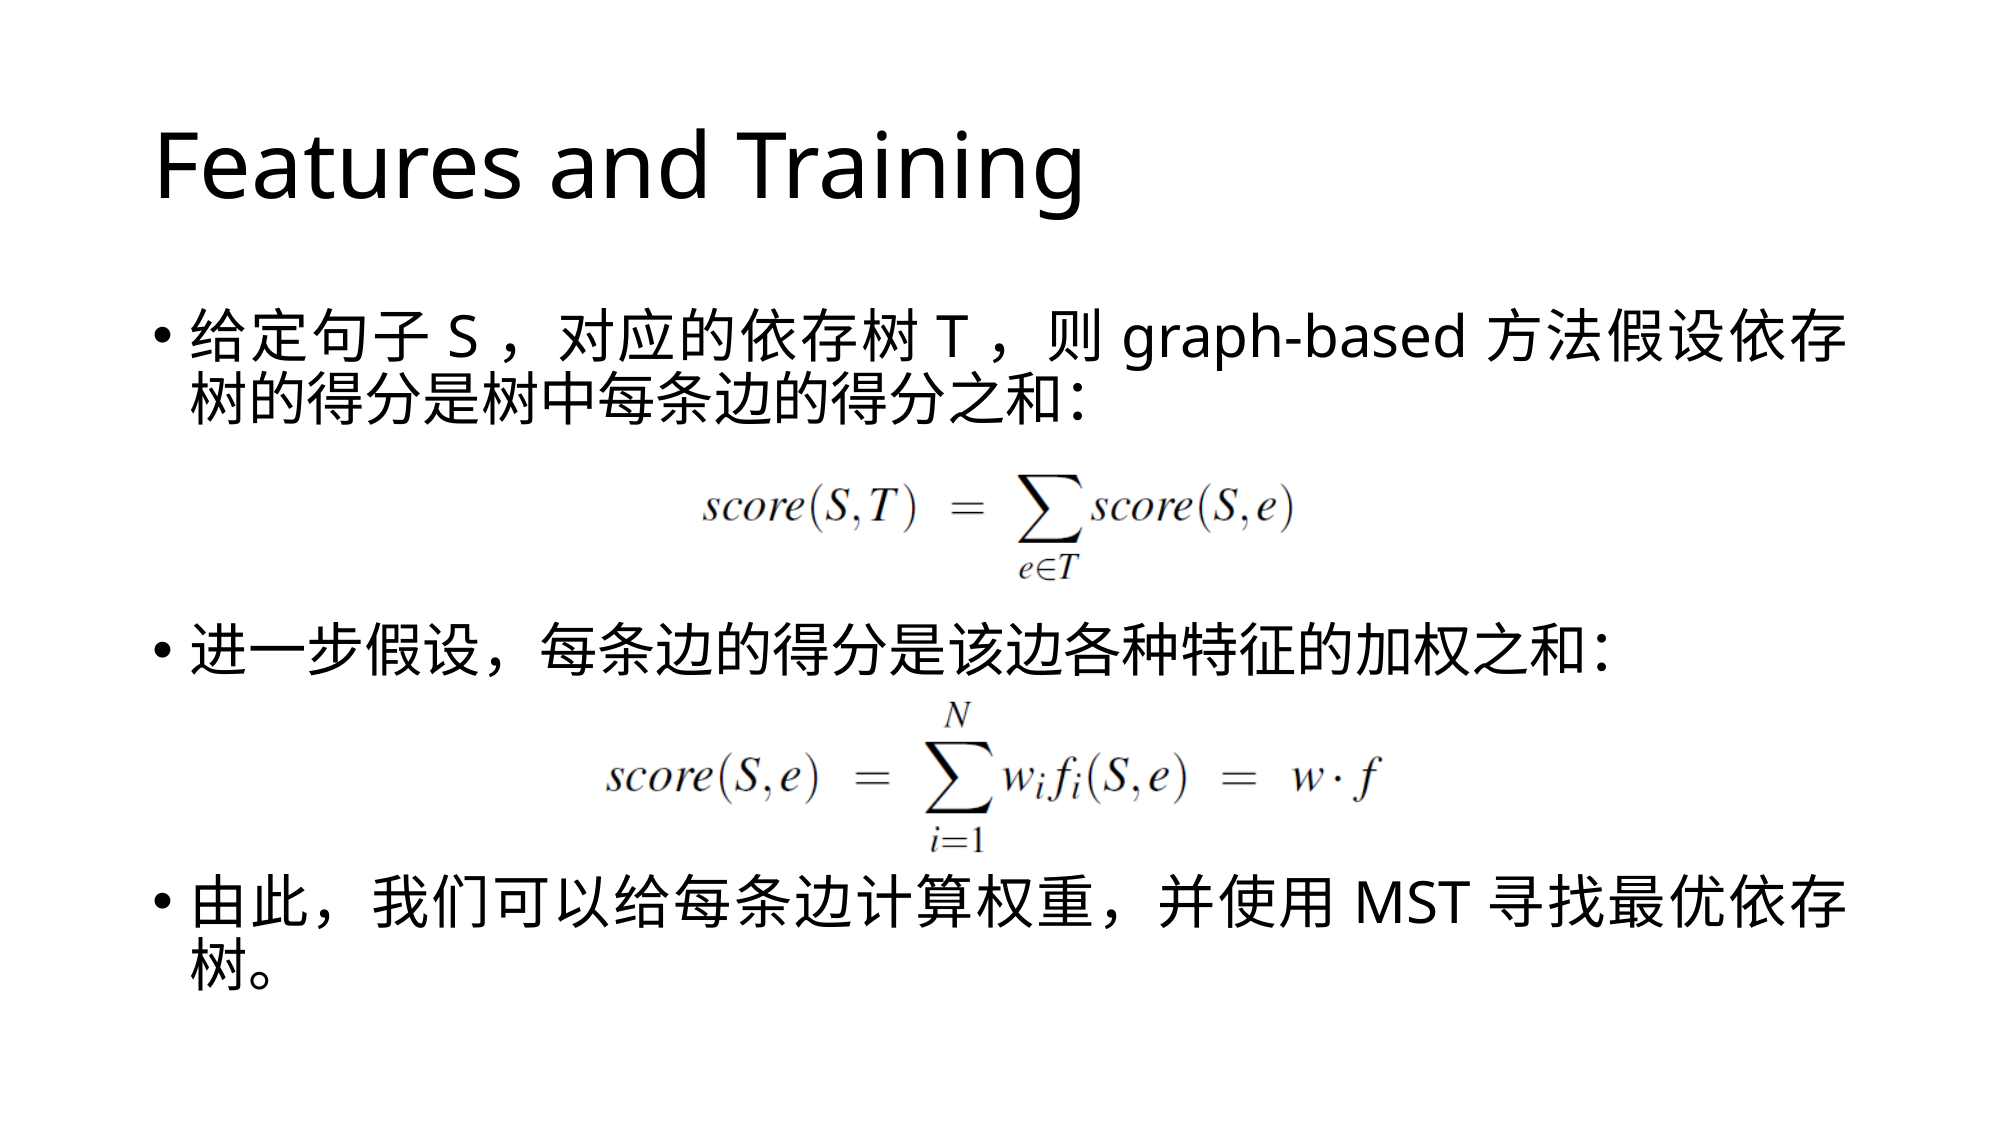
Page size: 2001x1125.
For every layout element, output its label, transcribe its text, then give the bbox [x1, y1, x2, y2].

list 给定句子S，对应的依存树T，则graph-based方法假设依存树的得分是树中每条边的得分之和： 进一步假设，每条边的得分是该边各种特征的加权之和： 由此，我们可以给每条边计算权重，并使用MST寻找最优依存树。 [137, 299, 1863, 1014]
picture [696, 465, 1304, 586]
title Features and Training [137, 59, 1863, 278]
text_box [602, 698, 1397, 860]
